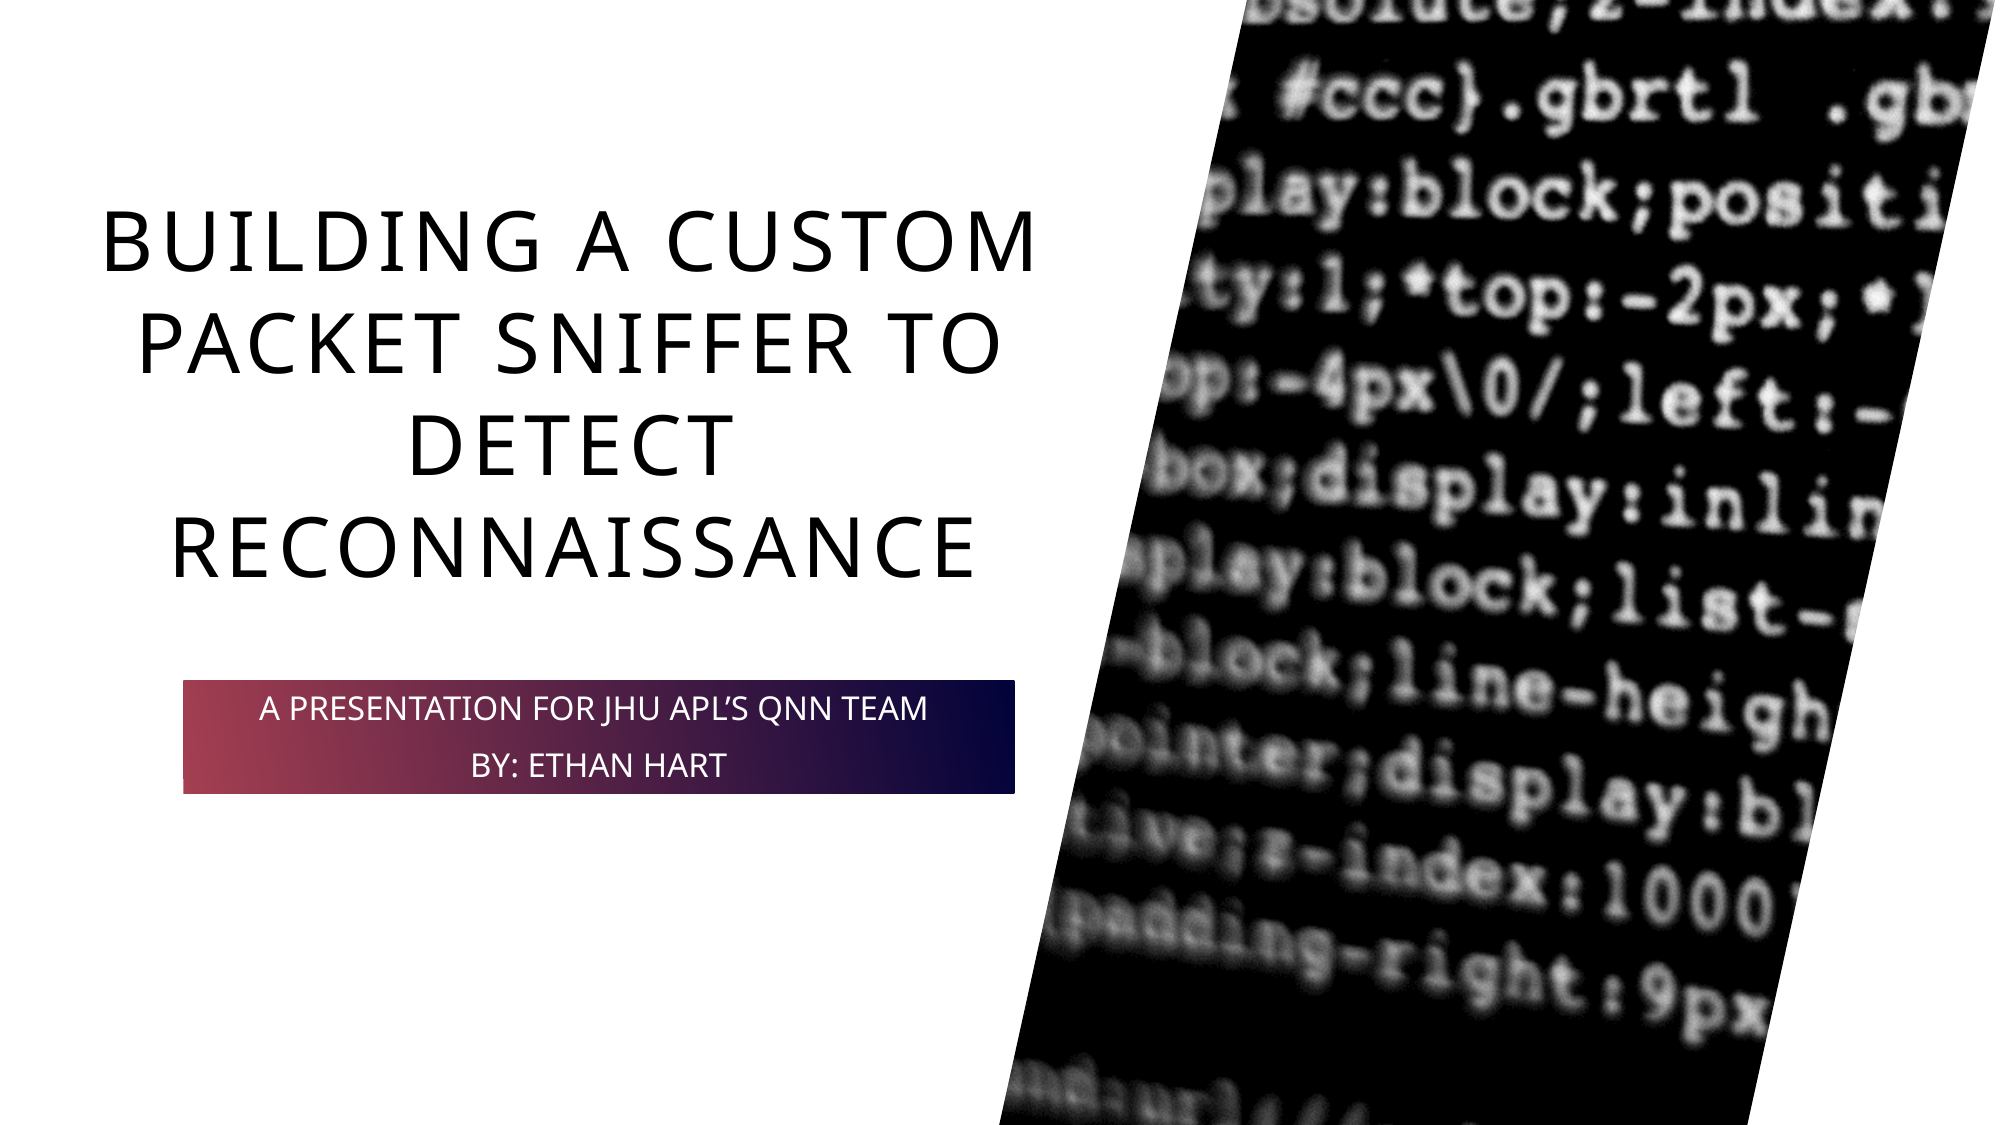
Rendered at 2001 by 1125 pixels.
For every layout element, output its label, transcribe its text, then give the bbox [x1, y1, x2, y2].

picture [997, 0, 1997, 1125]
title Building a Custom Packet Sniffer to Detect Reconnaissance [13, 129, 997, 606]
subtitle A Presentation for JHU APL’s QNN team by: Ethan Hart [183, 680, 997, 794]
